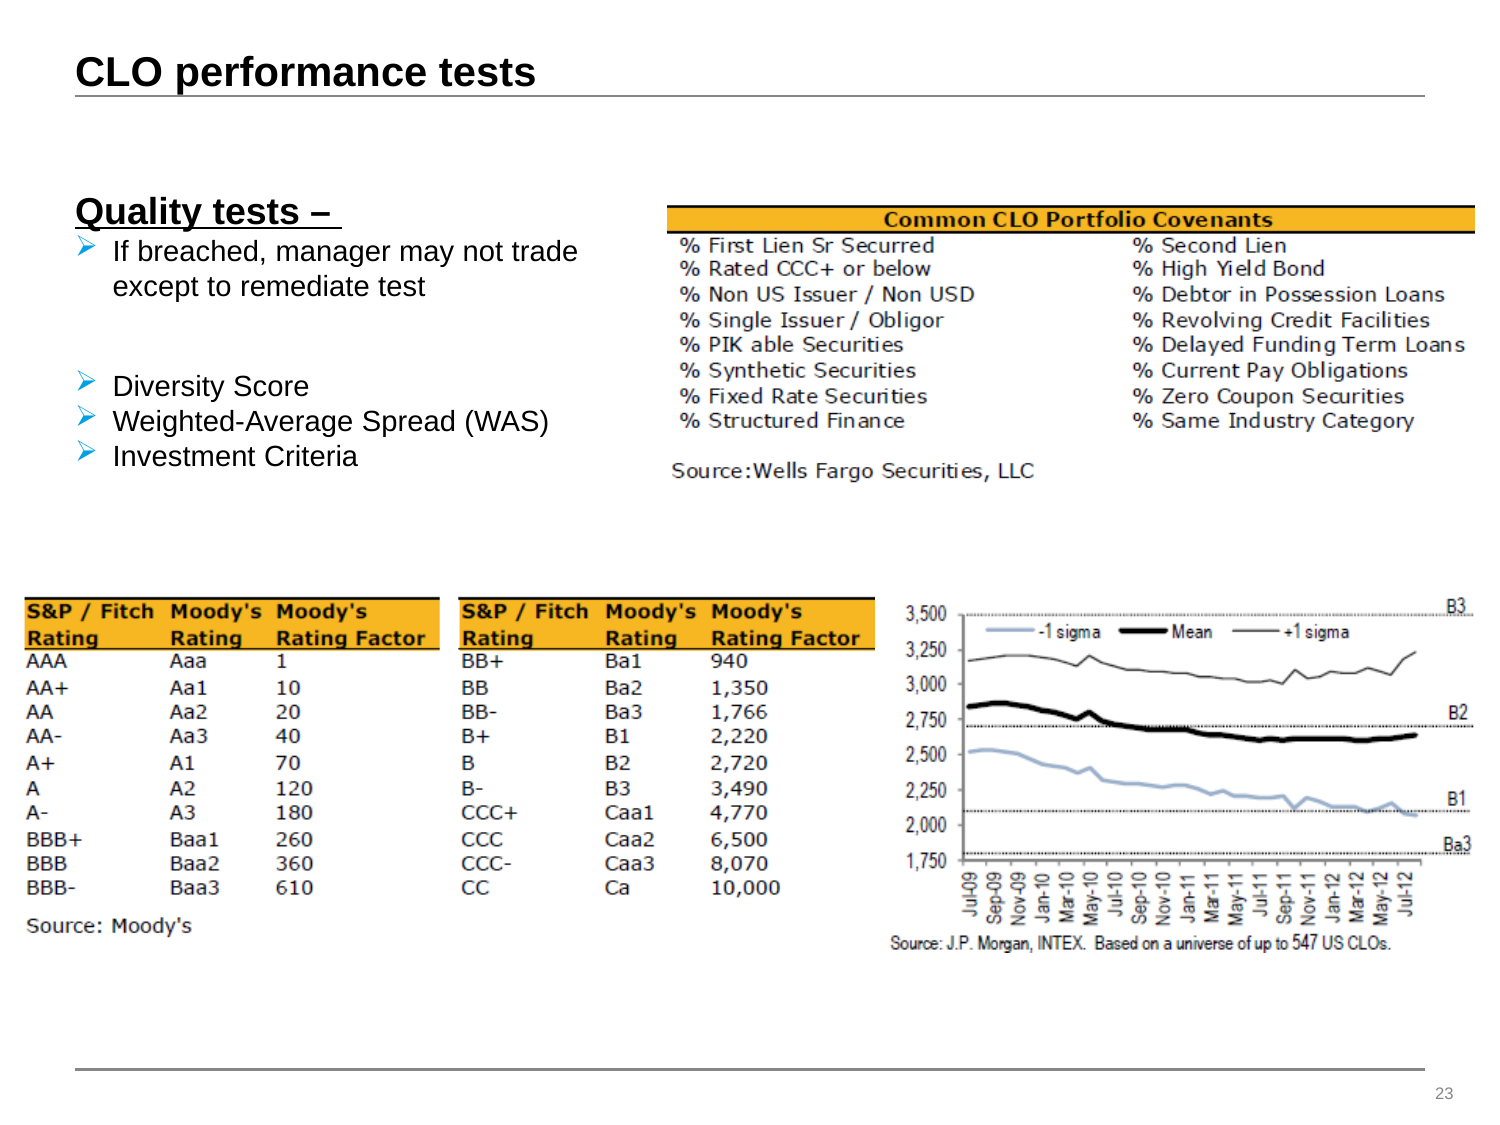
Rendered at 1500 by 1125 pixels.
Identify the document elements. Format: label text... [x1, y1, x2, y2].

list Quality tests – If breached, manager may not trade except to remediate test Diversity Score Weighted-Average Spread (WAS) Investment Criteria Weighted-Average-Rating Factor (WARF) [75, 187, 668, 503]
picture [887, 592, 1476, 953]
picture [22, 592, 876, 944]
title CLO performance tests [75, 45, 1424, 96]
picture [667, 204, 1476, 486]
